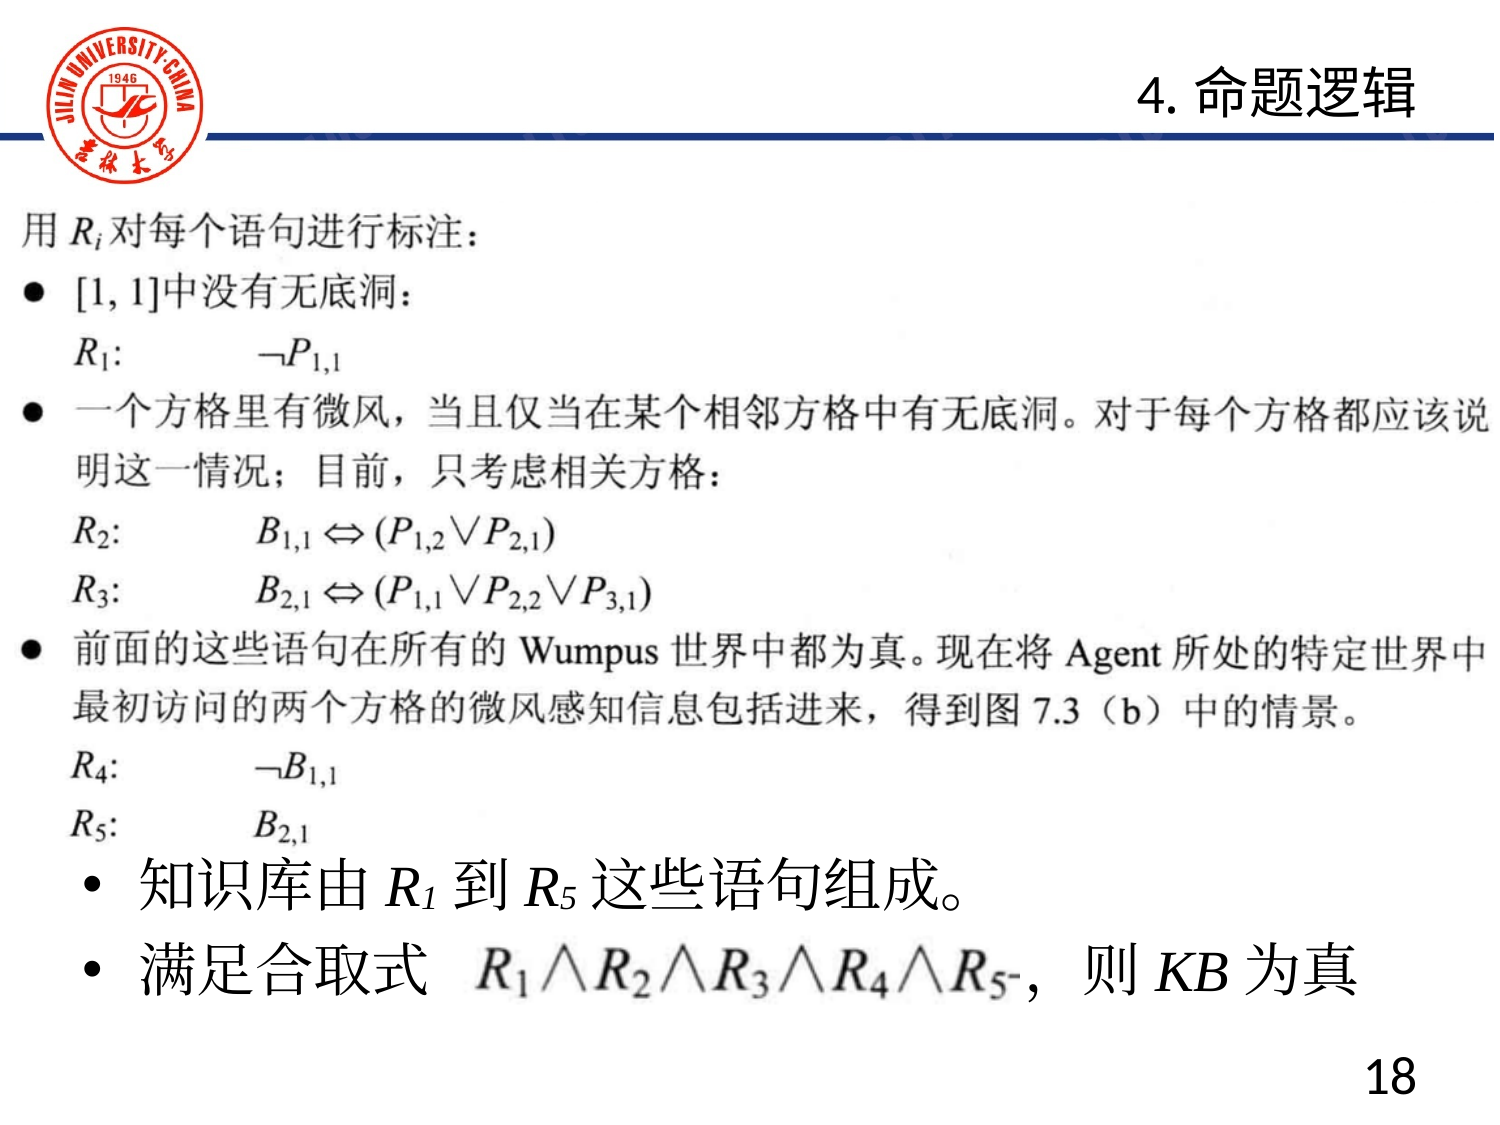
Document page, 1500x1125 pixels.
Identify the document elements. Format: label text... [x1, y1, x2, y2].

picture [0, 0, 1500, 1125]
list 知识库由R1到R5这些语句组成。 满足合取式 ，则KB为真 [74, 855, 1426, 1113]
title 4.命题逻辑 [74, 44, 1426, 138]
